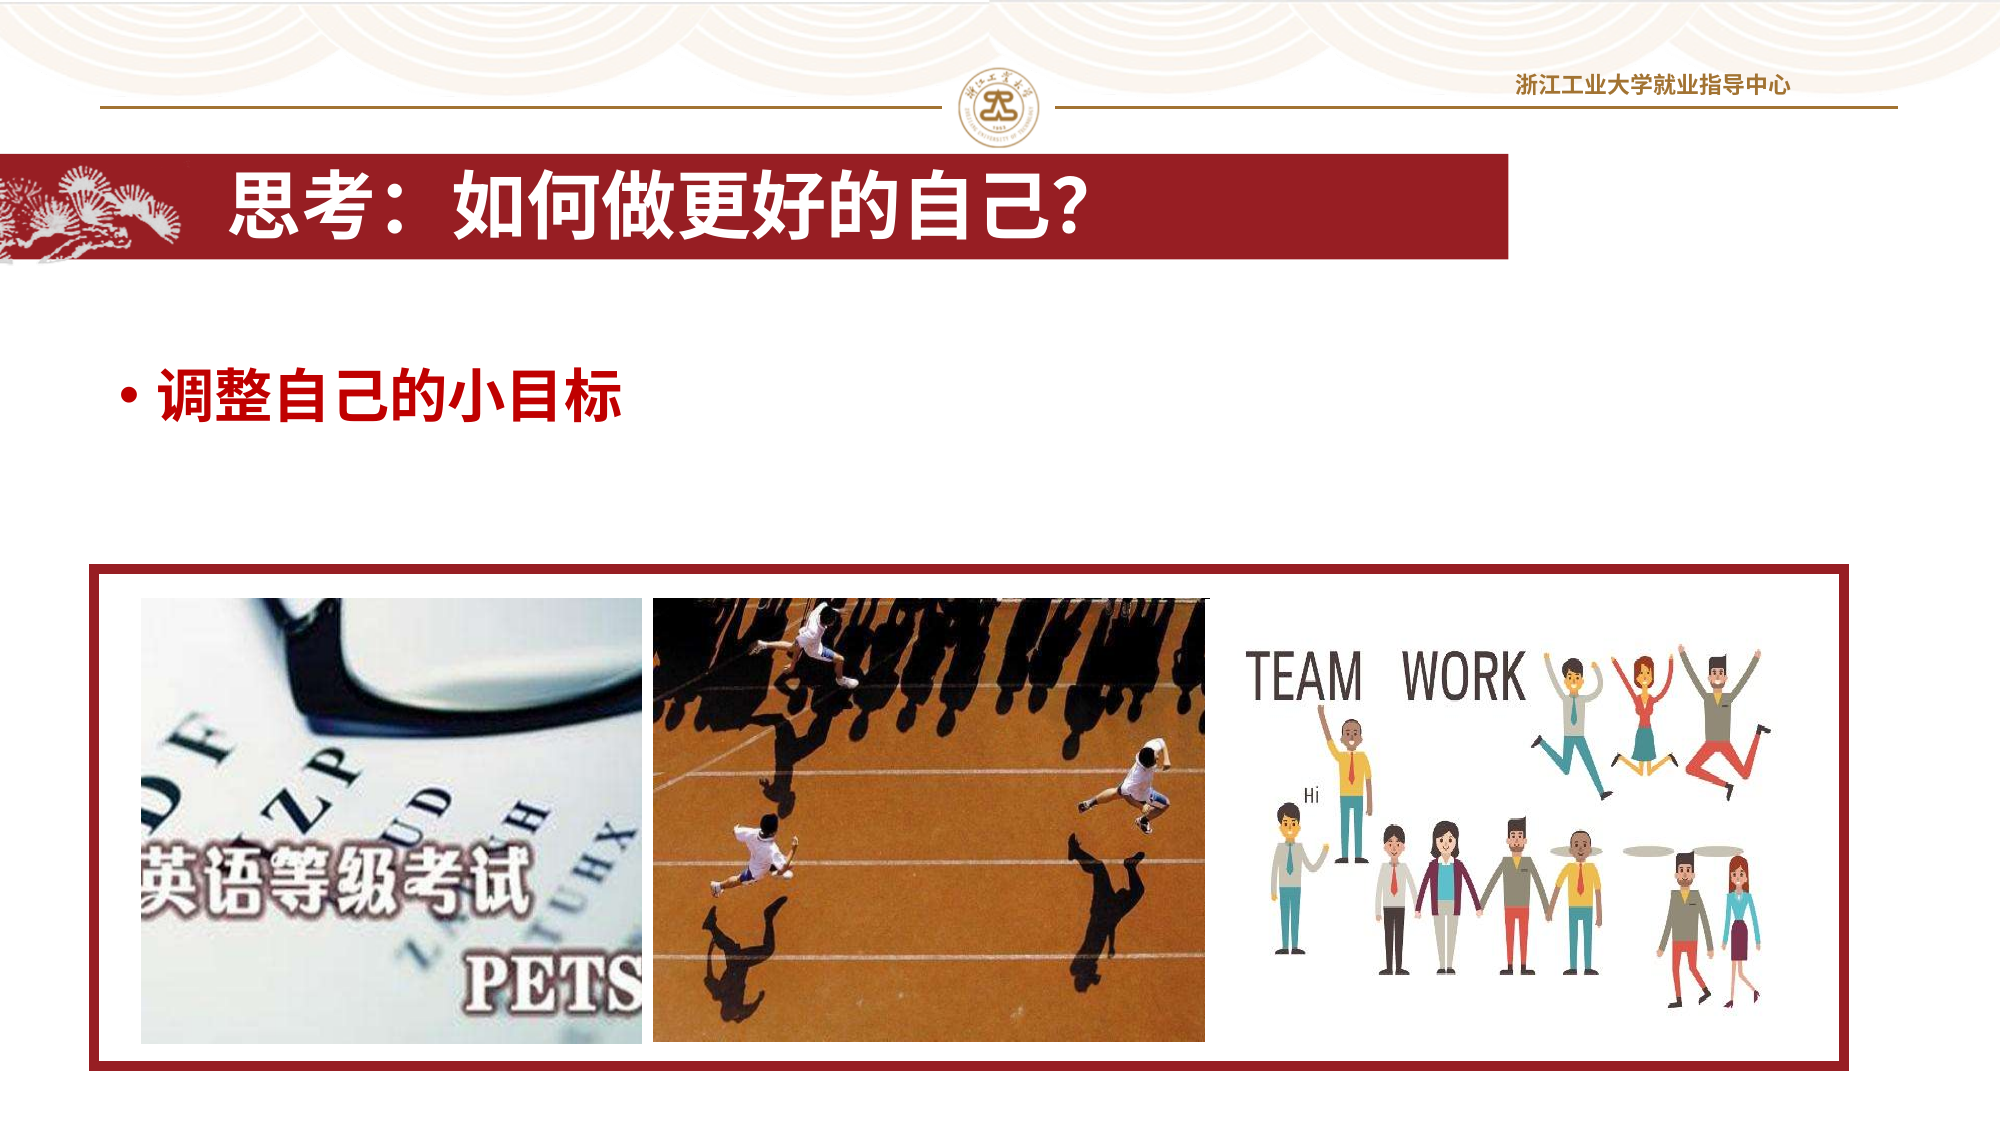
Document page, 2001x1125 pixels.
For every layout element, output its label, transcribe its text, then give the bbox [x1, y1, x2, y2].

text_box [1483, 153, 1509, 261]
picture [653, 598, 1801, 1046]
text_box [93, 568, 1845, 1067]
title 思考：如何做更好的自己？ [212, 153, 1483, 265]
picture [0, 0, 2000, 281]
picture [141, 598, 642, 1044]
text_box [100, 66, 1898, 149]
list 调整自己的小目标 [103, 317, 1852, 466]
